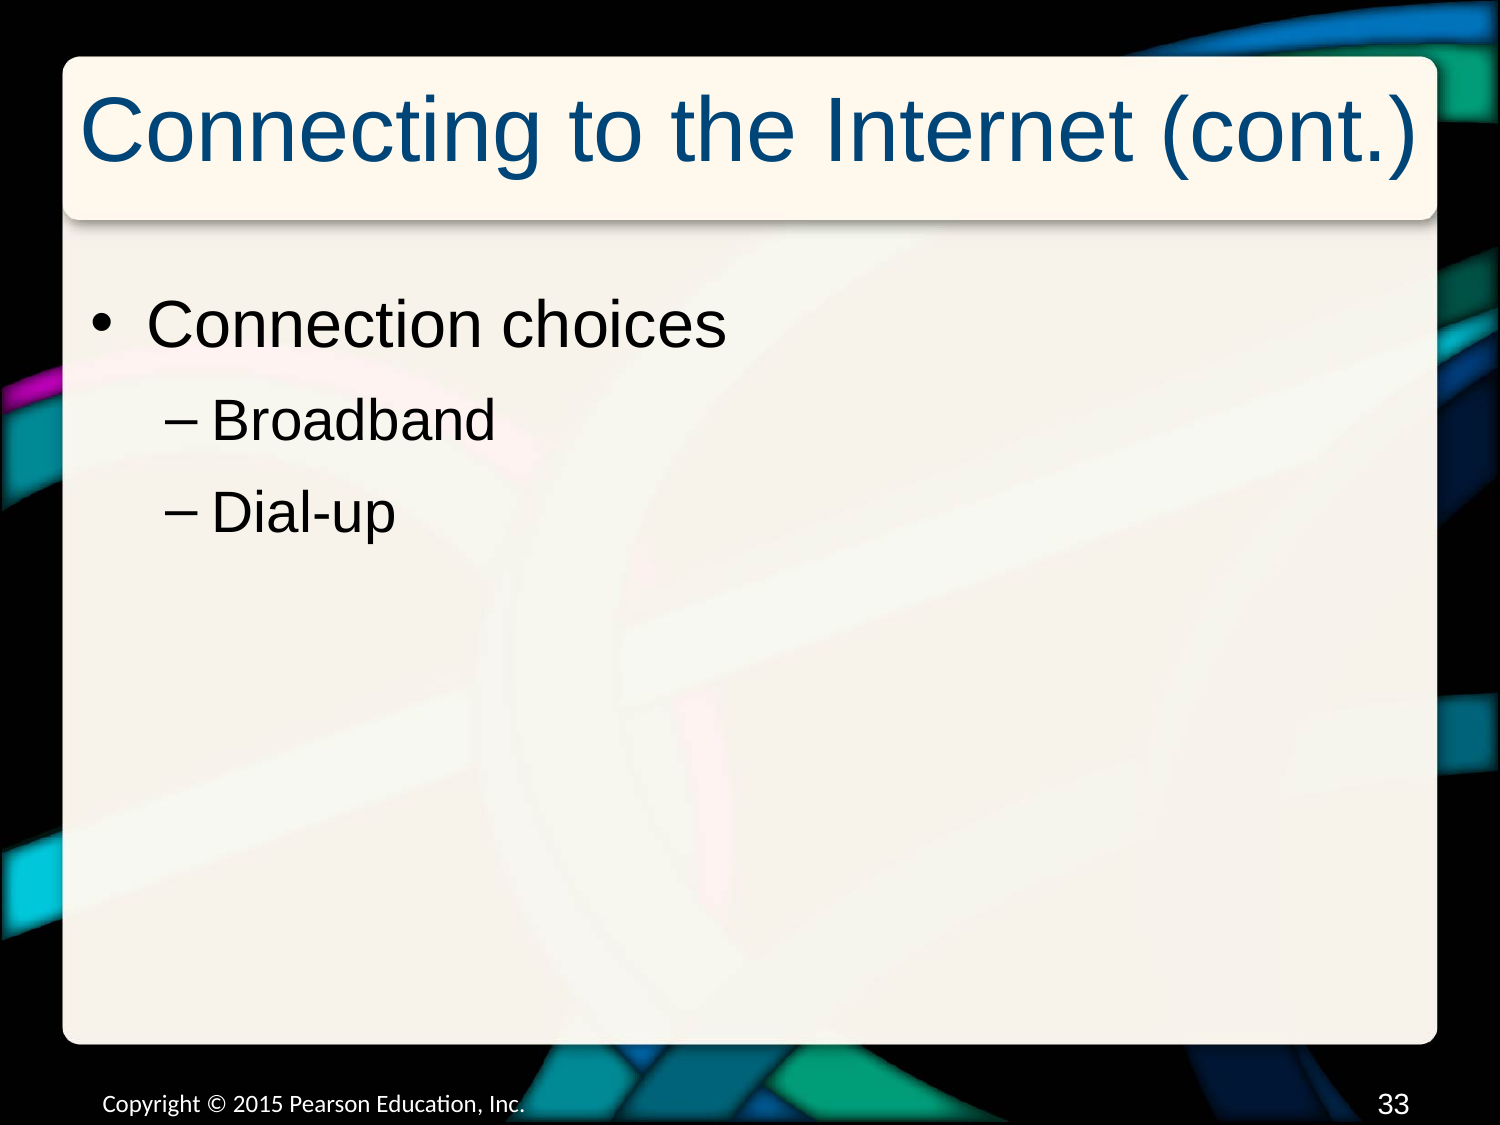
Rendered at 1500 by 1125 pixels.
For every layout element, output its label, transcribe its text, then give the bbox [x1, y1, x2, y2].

picture [0, 0, 1500, 1125]
footer Copyright © 2015 Pearson Education, Inc. [87, 1080, 1138, 1125]
title Connecting to the Internet (cont.) [62, 37, 1438, 213]
slide_number 32 [1200, 1080, 1425, 1125]
list Connection choices Broadband Dial-up [75, 262, 1425, 1075]
picture [744, 1075, 753, 1080]
